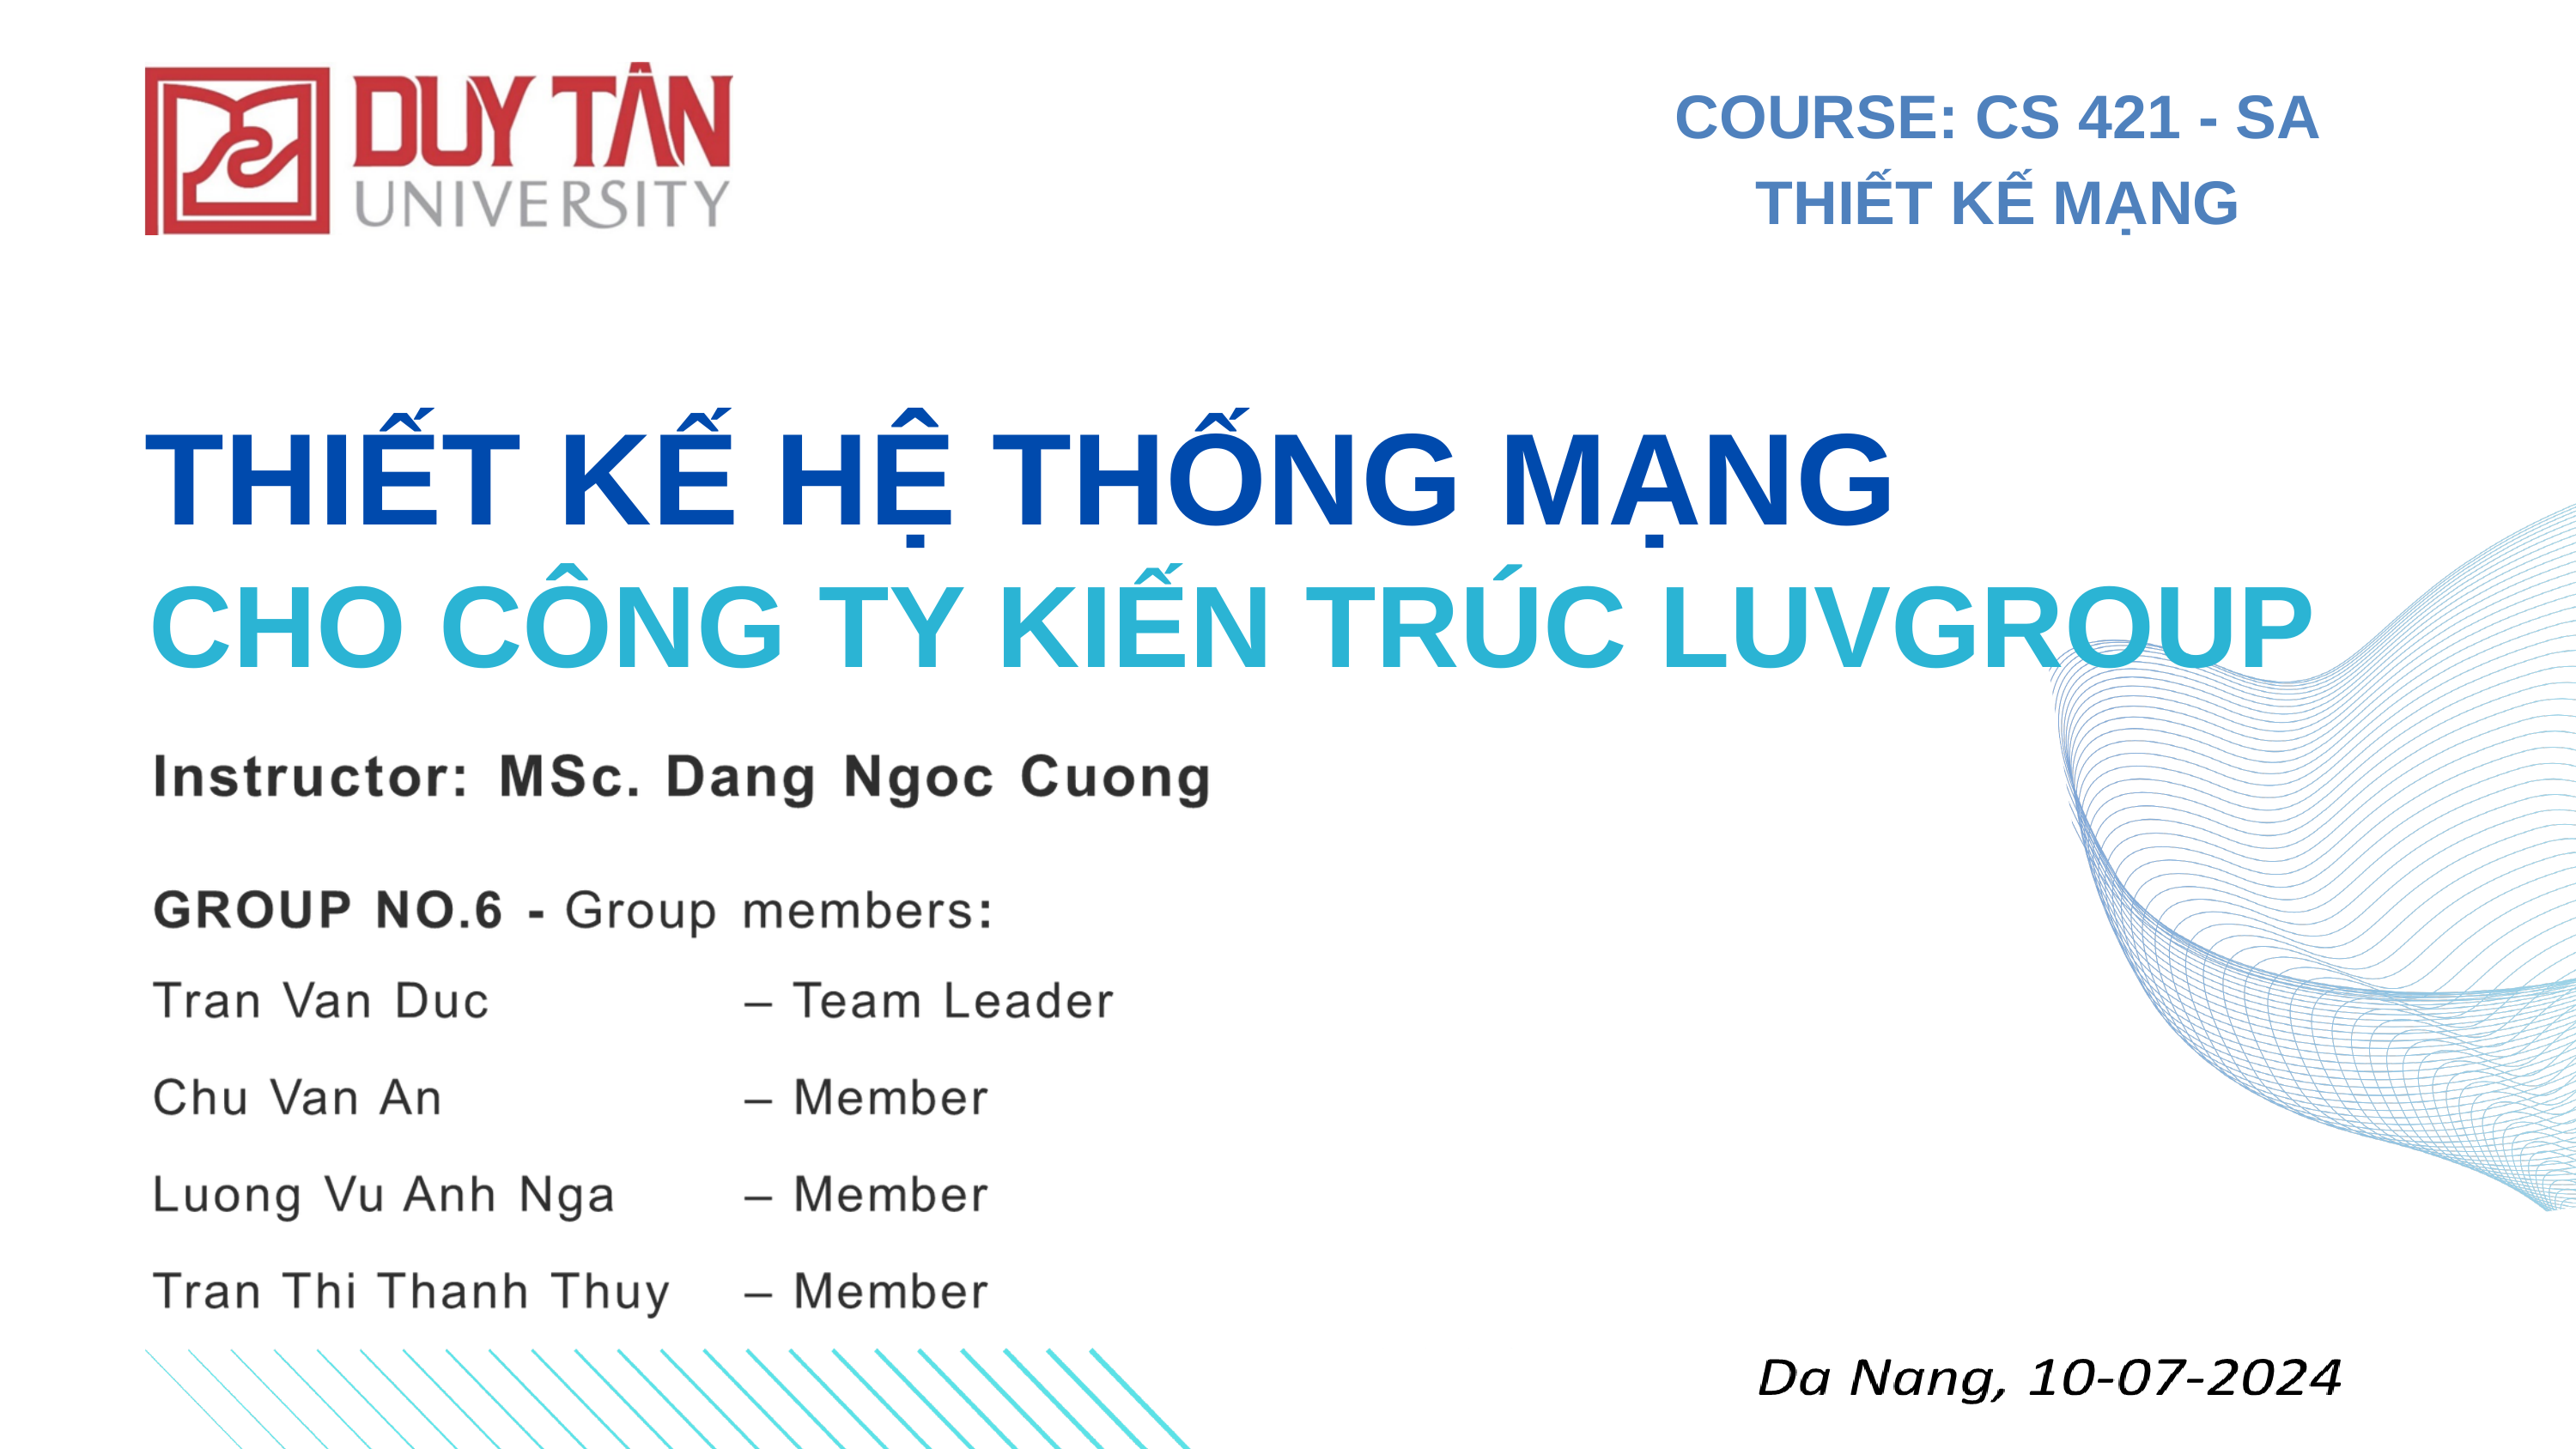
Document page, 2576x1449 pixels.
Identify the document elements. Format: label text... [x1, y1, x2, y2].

text_box [144, 62, 733, 235]
text_box [1715, 1325, 2432, 1442]
text_box CHO CÔNG TY KIẾN TRÚC LUVGROUP [117, 575, 2348, 691]
text_box THIẾT KẾ HỆ THỐNG MẠNG [144, 421, 1934, 551]
text_box COURSE: CS 421 - SA THIẾT KẾ MẠNG [1565, 64, 2432, 238]
text_box [2052, 500, 2576, 1273]
text_box [117, 724, 1491, 1350]
text_box [144, 1348, 1516, 1449]
